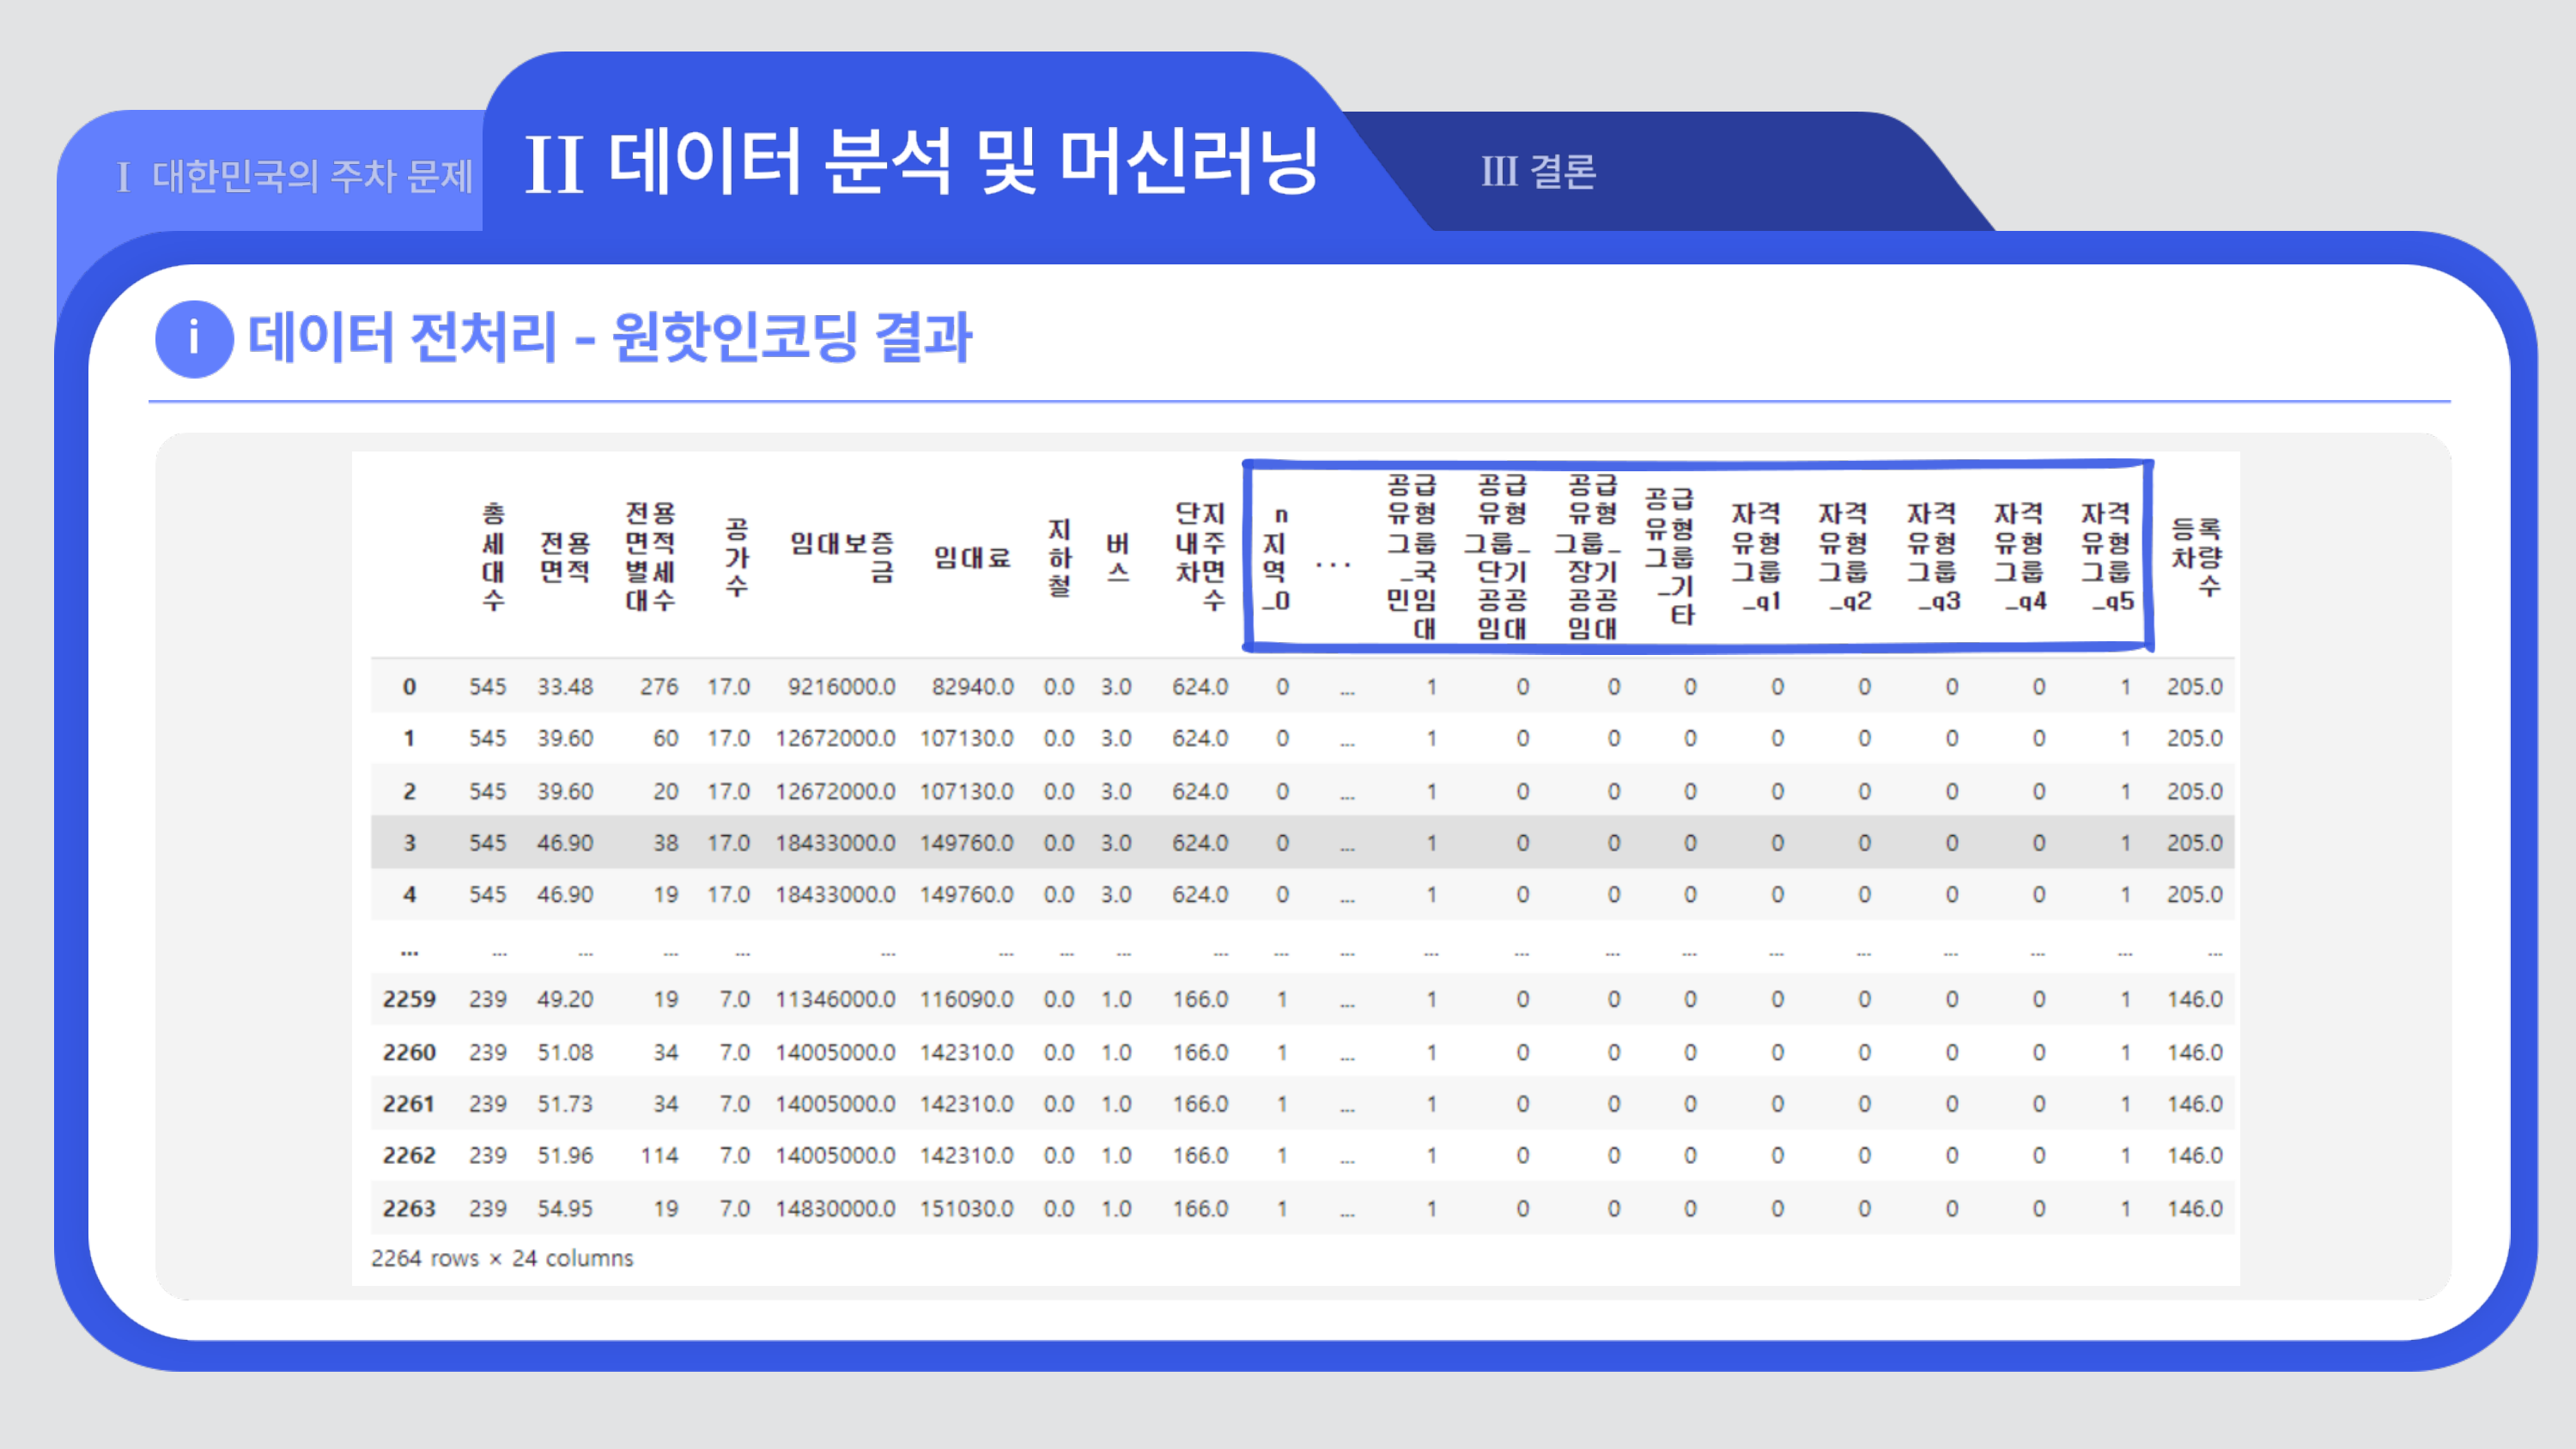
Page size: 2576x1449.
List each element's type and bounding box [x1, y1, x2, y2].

text_box [155, 433, 2452, 1301]
text_box [482, 52, 1490, 228]
text_box [1471, 142, 1861, 202]
text_box [226, 300, 234, 379]
text_box [489, 106, 1423, 219]
text_box [54, 231, 2539, 1372]
text_box [1242, 458, 2155, 655]
text_box [88, 264, 2511, 1342]
text_box [102, 148, 483, 206]
text_box [1494, 112, 2075, 228]
text_box [57, 109, 477, 228]
text_box [352, 452, 2241, 1286]
picture [0, 0, 2576, 1449]
text_box [148, 400, 2452, 404]
